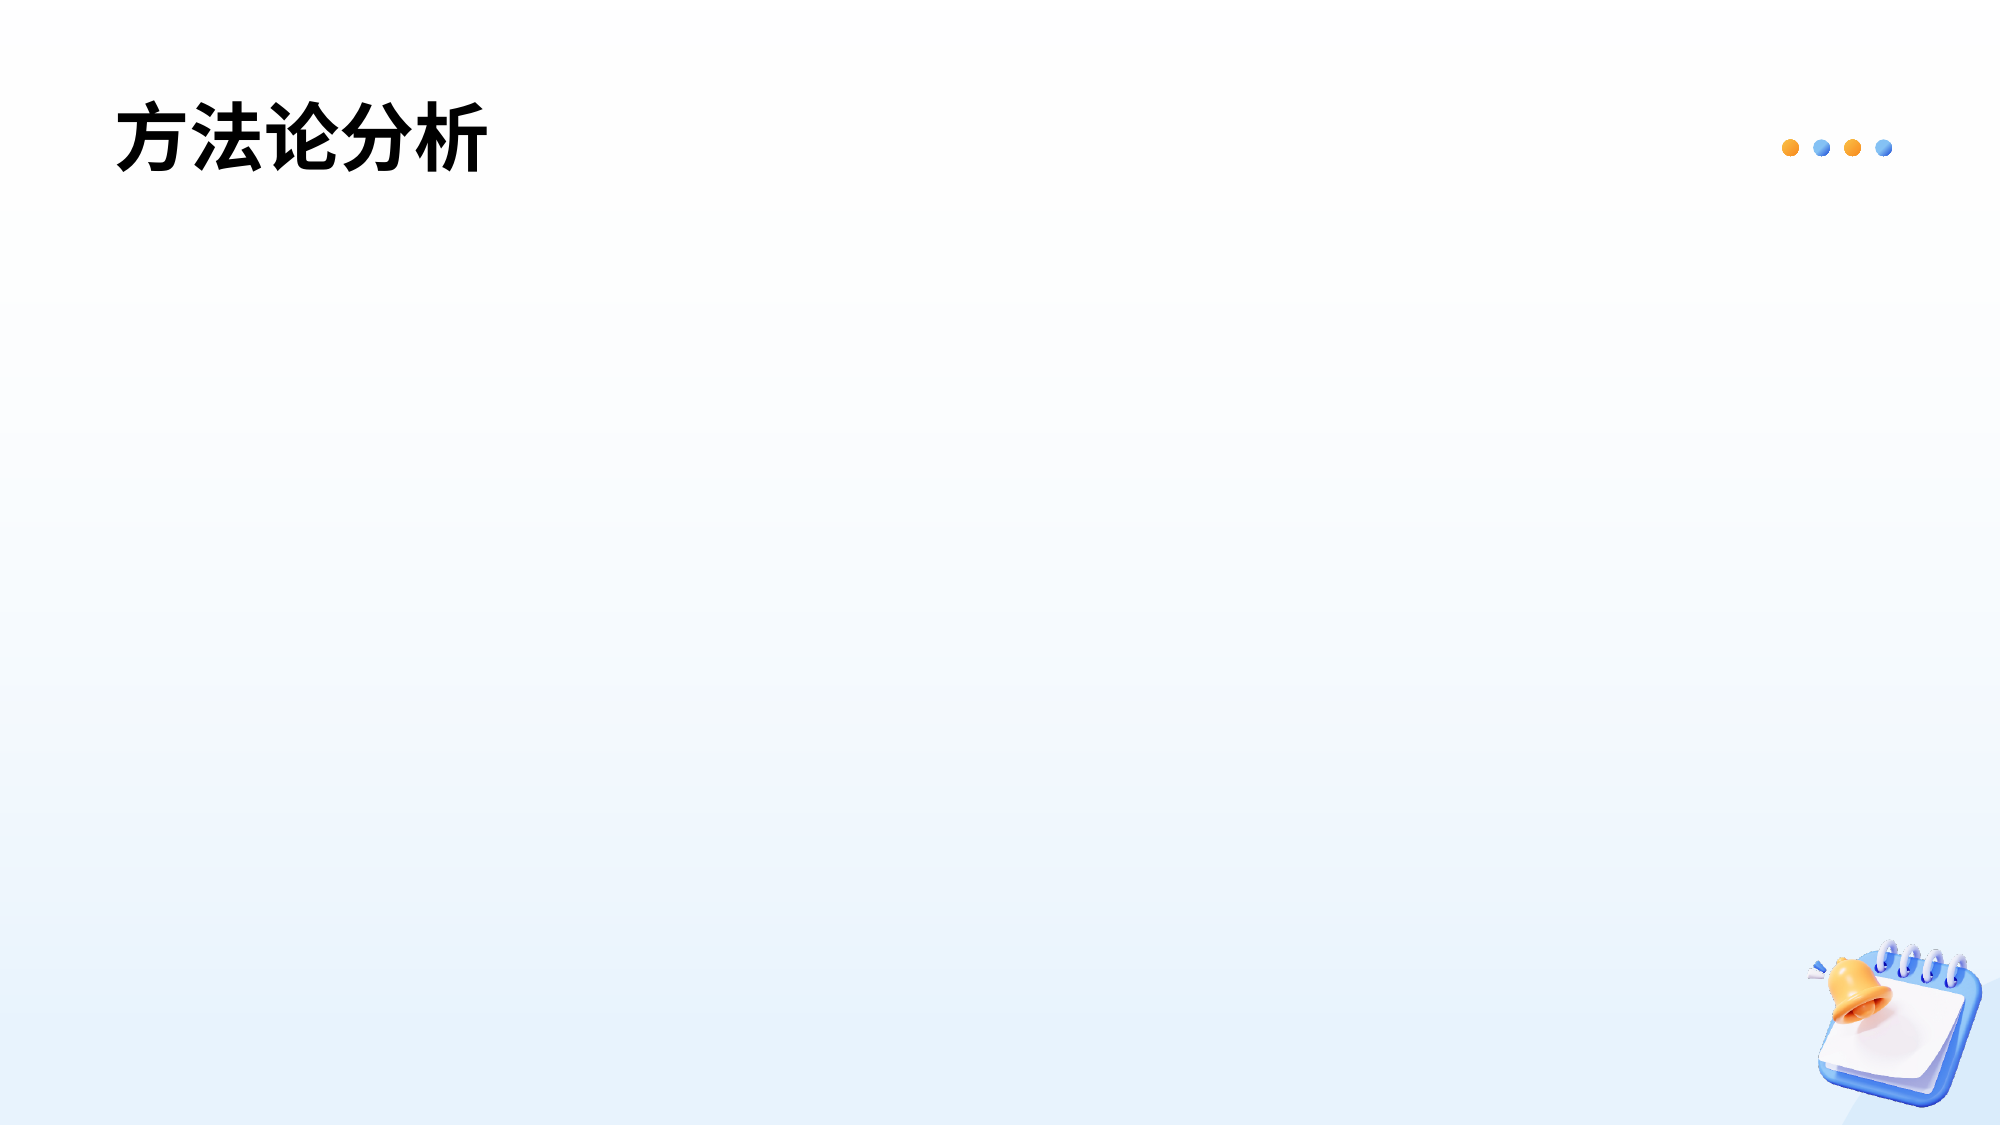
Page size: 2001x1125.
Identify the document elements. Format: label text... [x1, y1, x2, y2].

picture [1798, 934, 1987, 1112]
title 方法论分析 [114, 64, 1886, 181]
